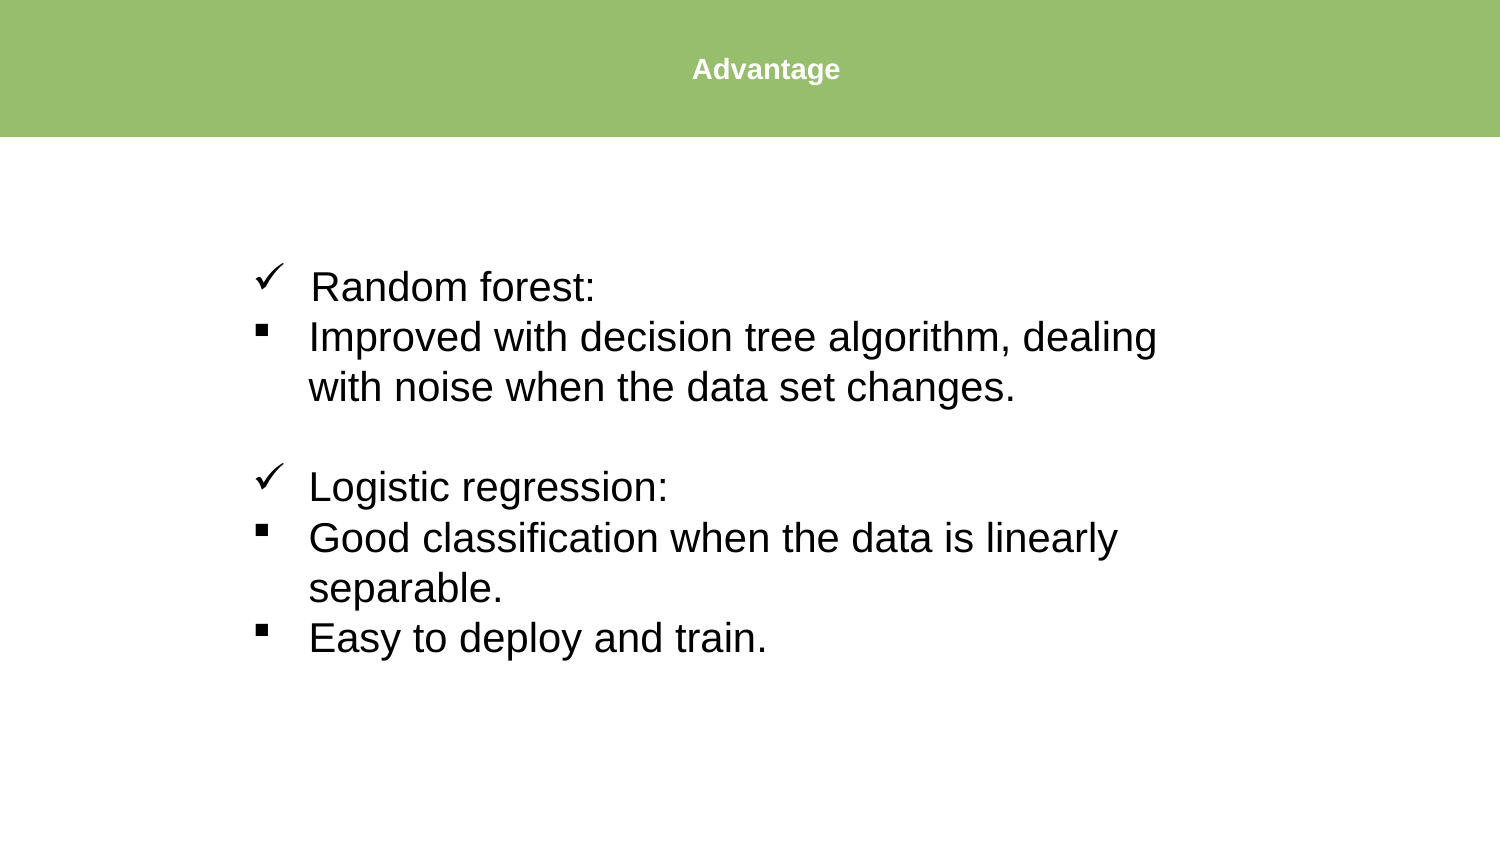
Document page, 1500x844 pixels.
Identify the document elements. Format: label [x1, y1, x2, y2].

text_box [0, 0, 1500, 844]
